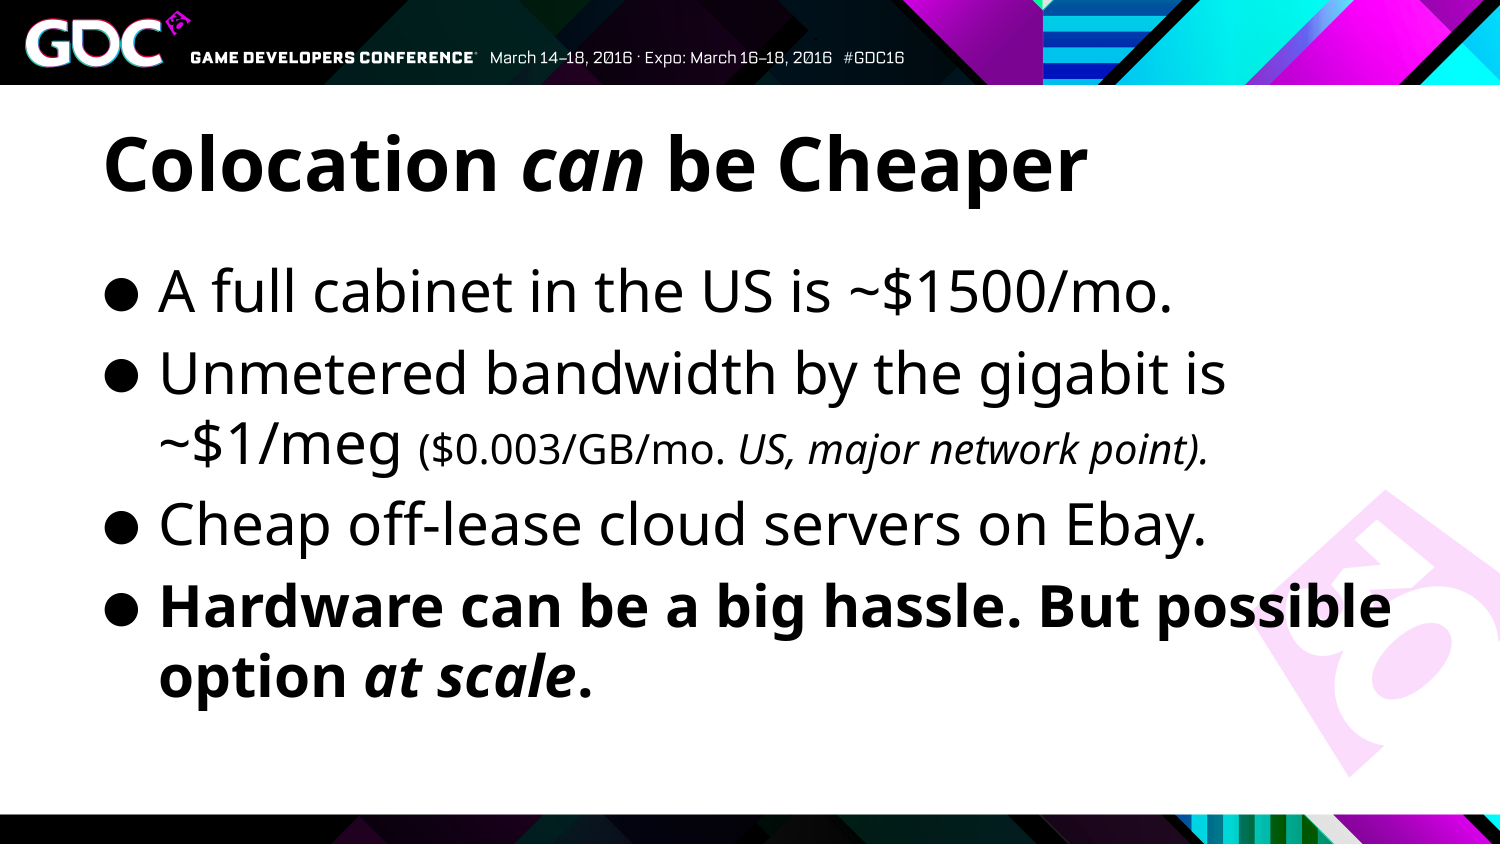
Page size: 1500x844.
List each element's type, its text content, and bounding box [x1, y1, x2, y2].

list A full cabinet in the US is ~$1500/mo. Unmetered bandwidth by the gigabit is ~$1/meg ($0.003/GB/mo. US, major network point). Cheap off-lease cloud servers on Ebay. Hardware can be a big hassle. But possible option at scale. [87, 246, 1413, 697]
picture [0, 0, 1500, 844]
title Colocation can be Cheaper [87, 109, 1413, 238]
